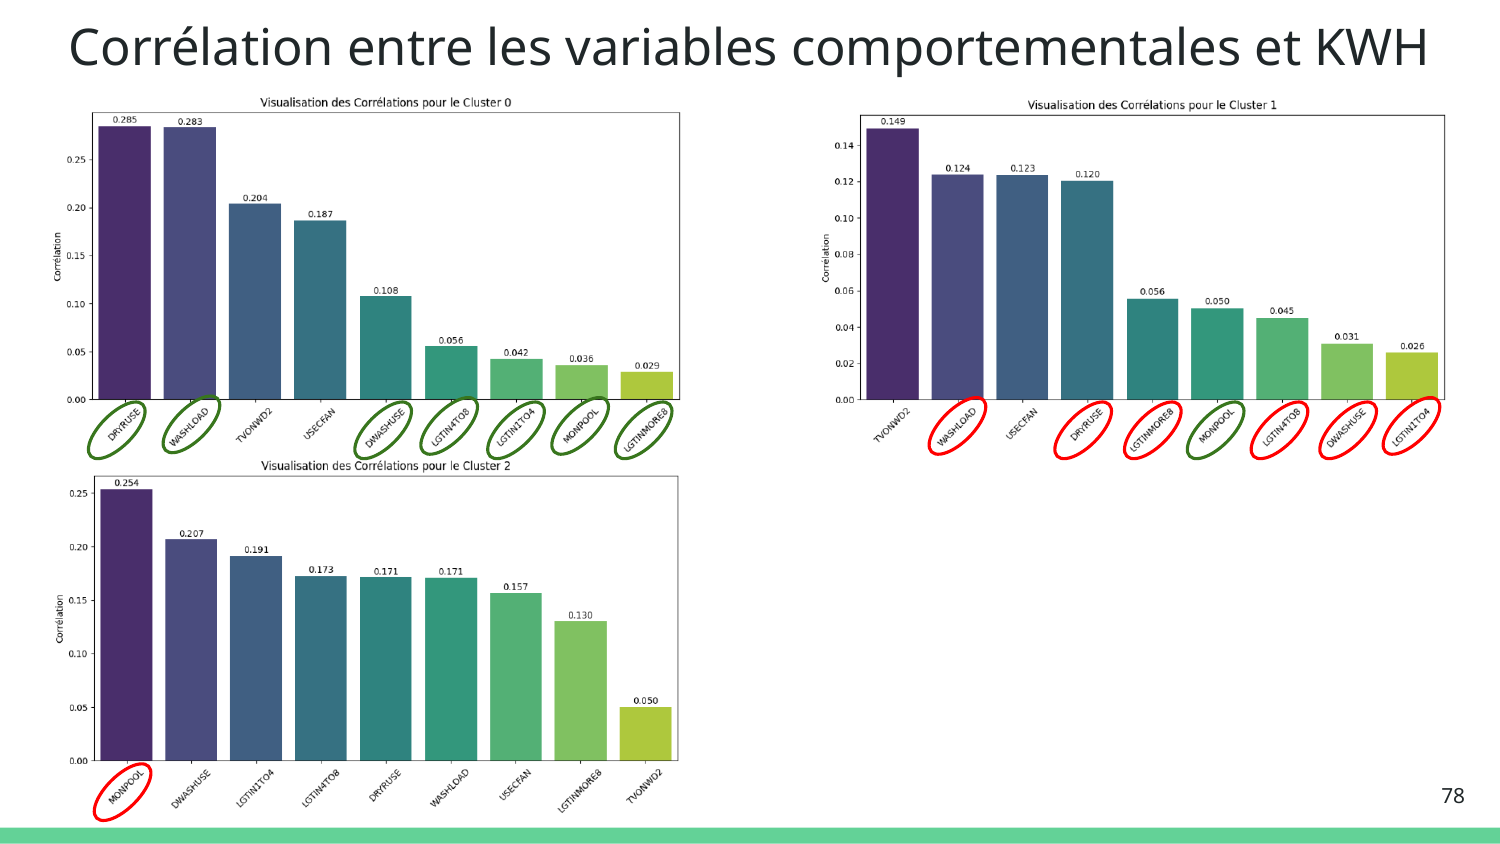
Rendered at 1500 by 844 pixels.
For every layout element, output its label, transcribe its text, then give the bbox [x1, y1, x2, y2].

title Corrélation entre les variables comportementales et KWH [51, 0, 1449, 94]
slide_number ‹#› [1389, 764, 1480, 830]
picture [50, 93, 682, 815]
picture [818, 94, 1450, 454]
